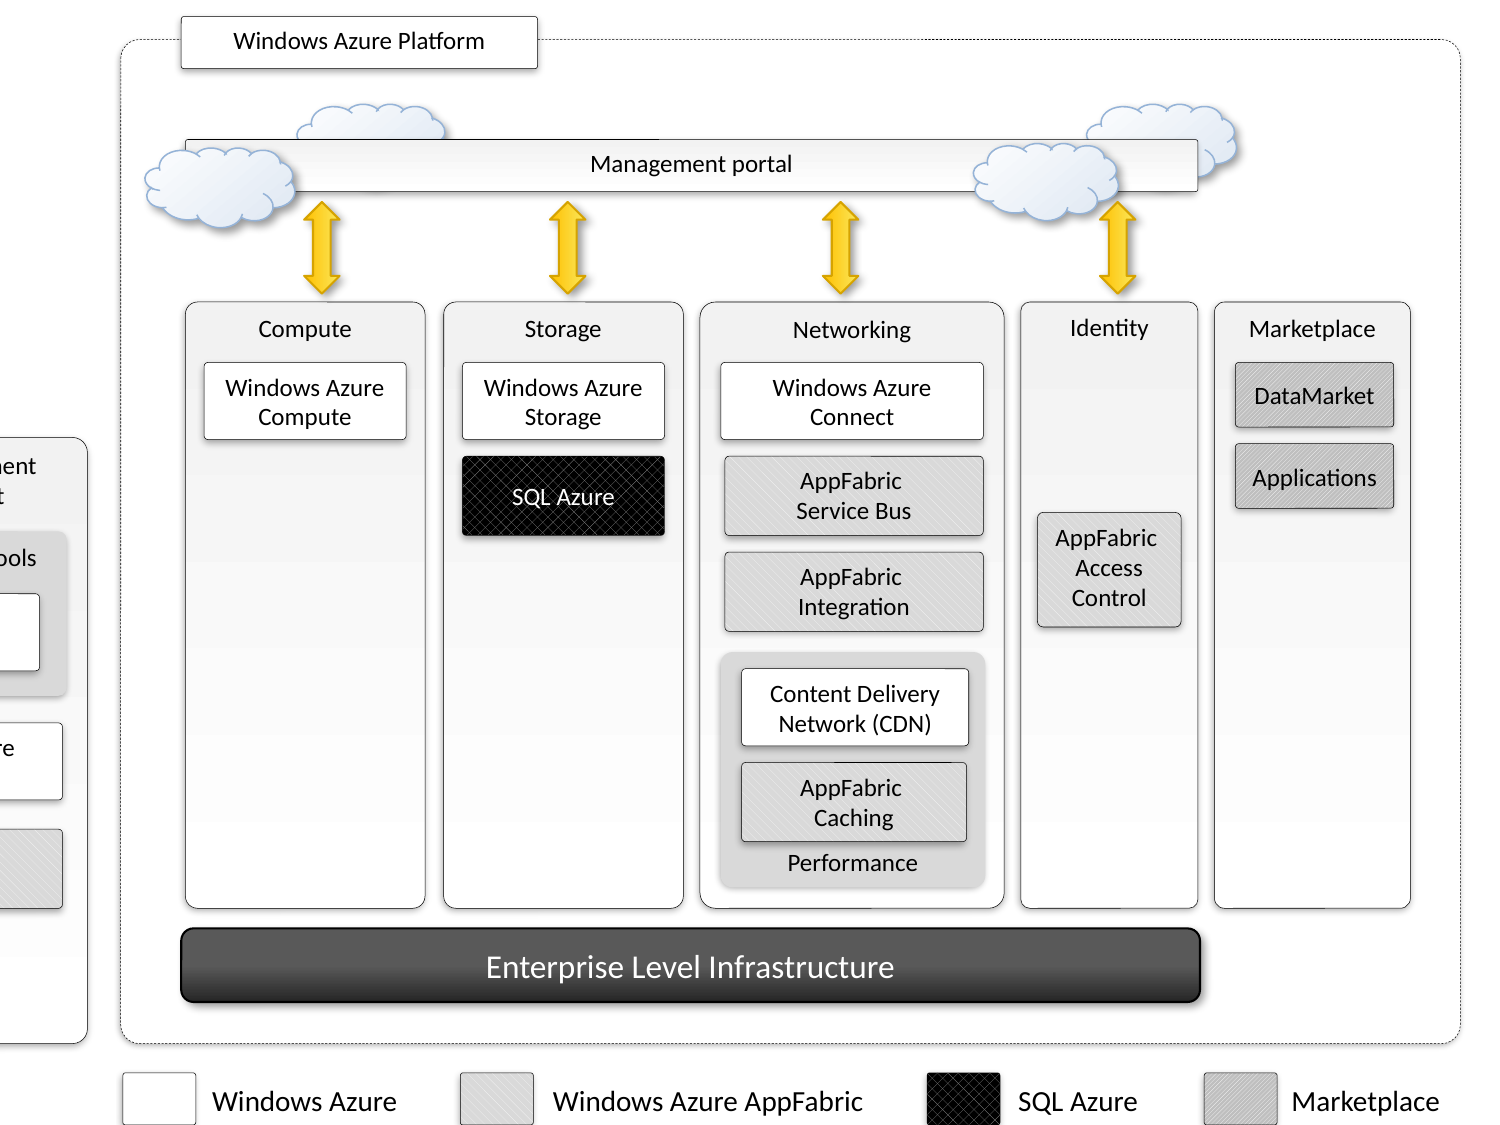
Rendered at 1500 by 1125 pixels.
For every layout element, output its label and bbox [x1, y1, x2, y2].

text_box [0, 0, 1500, 1125]
